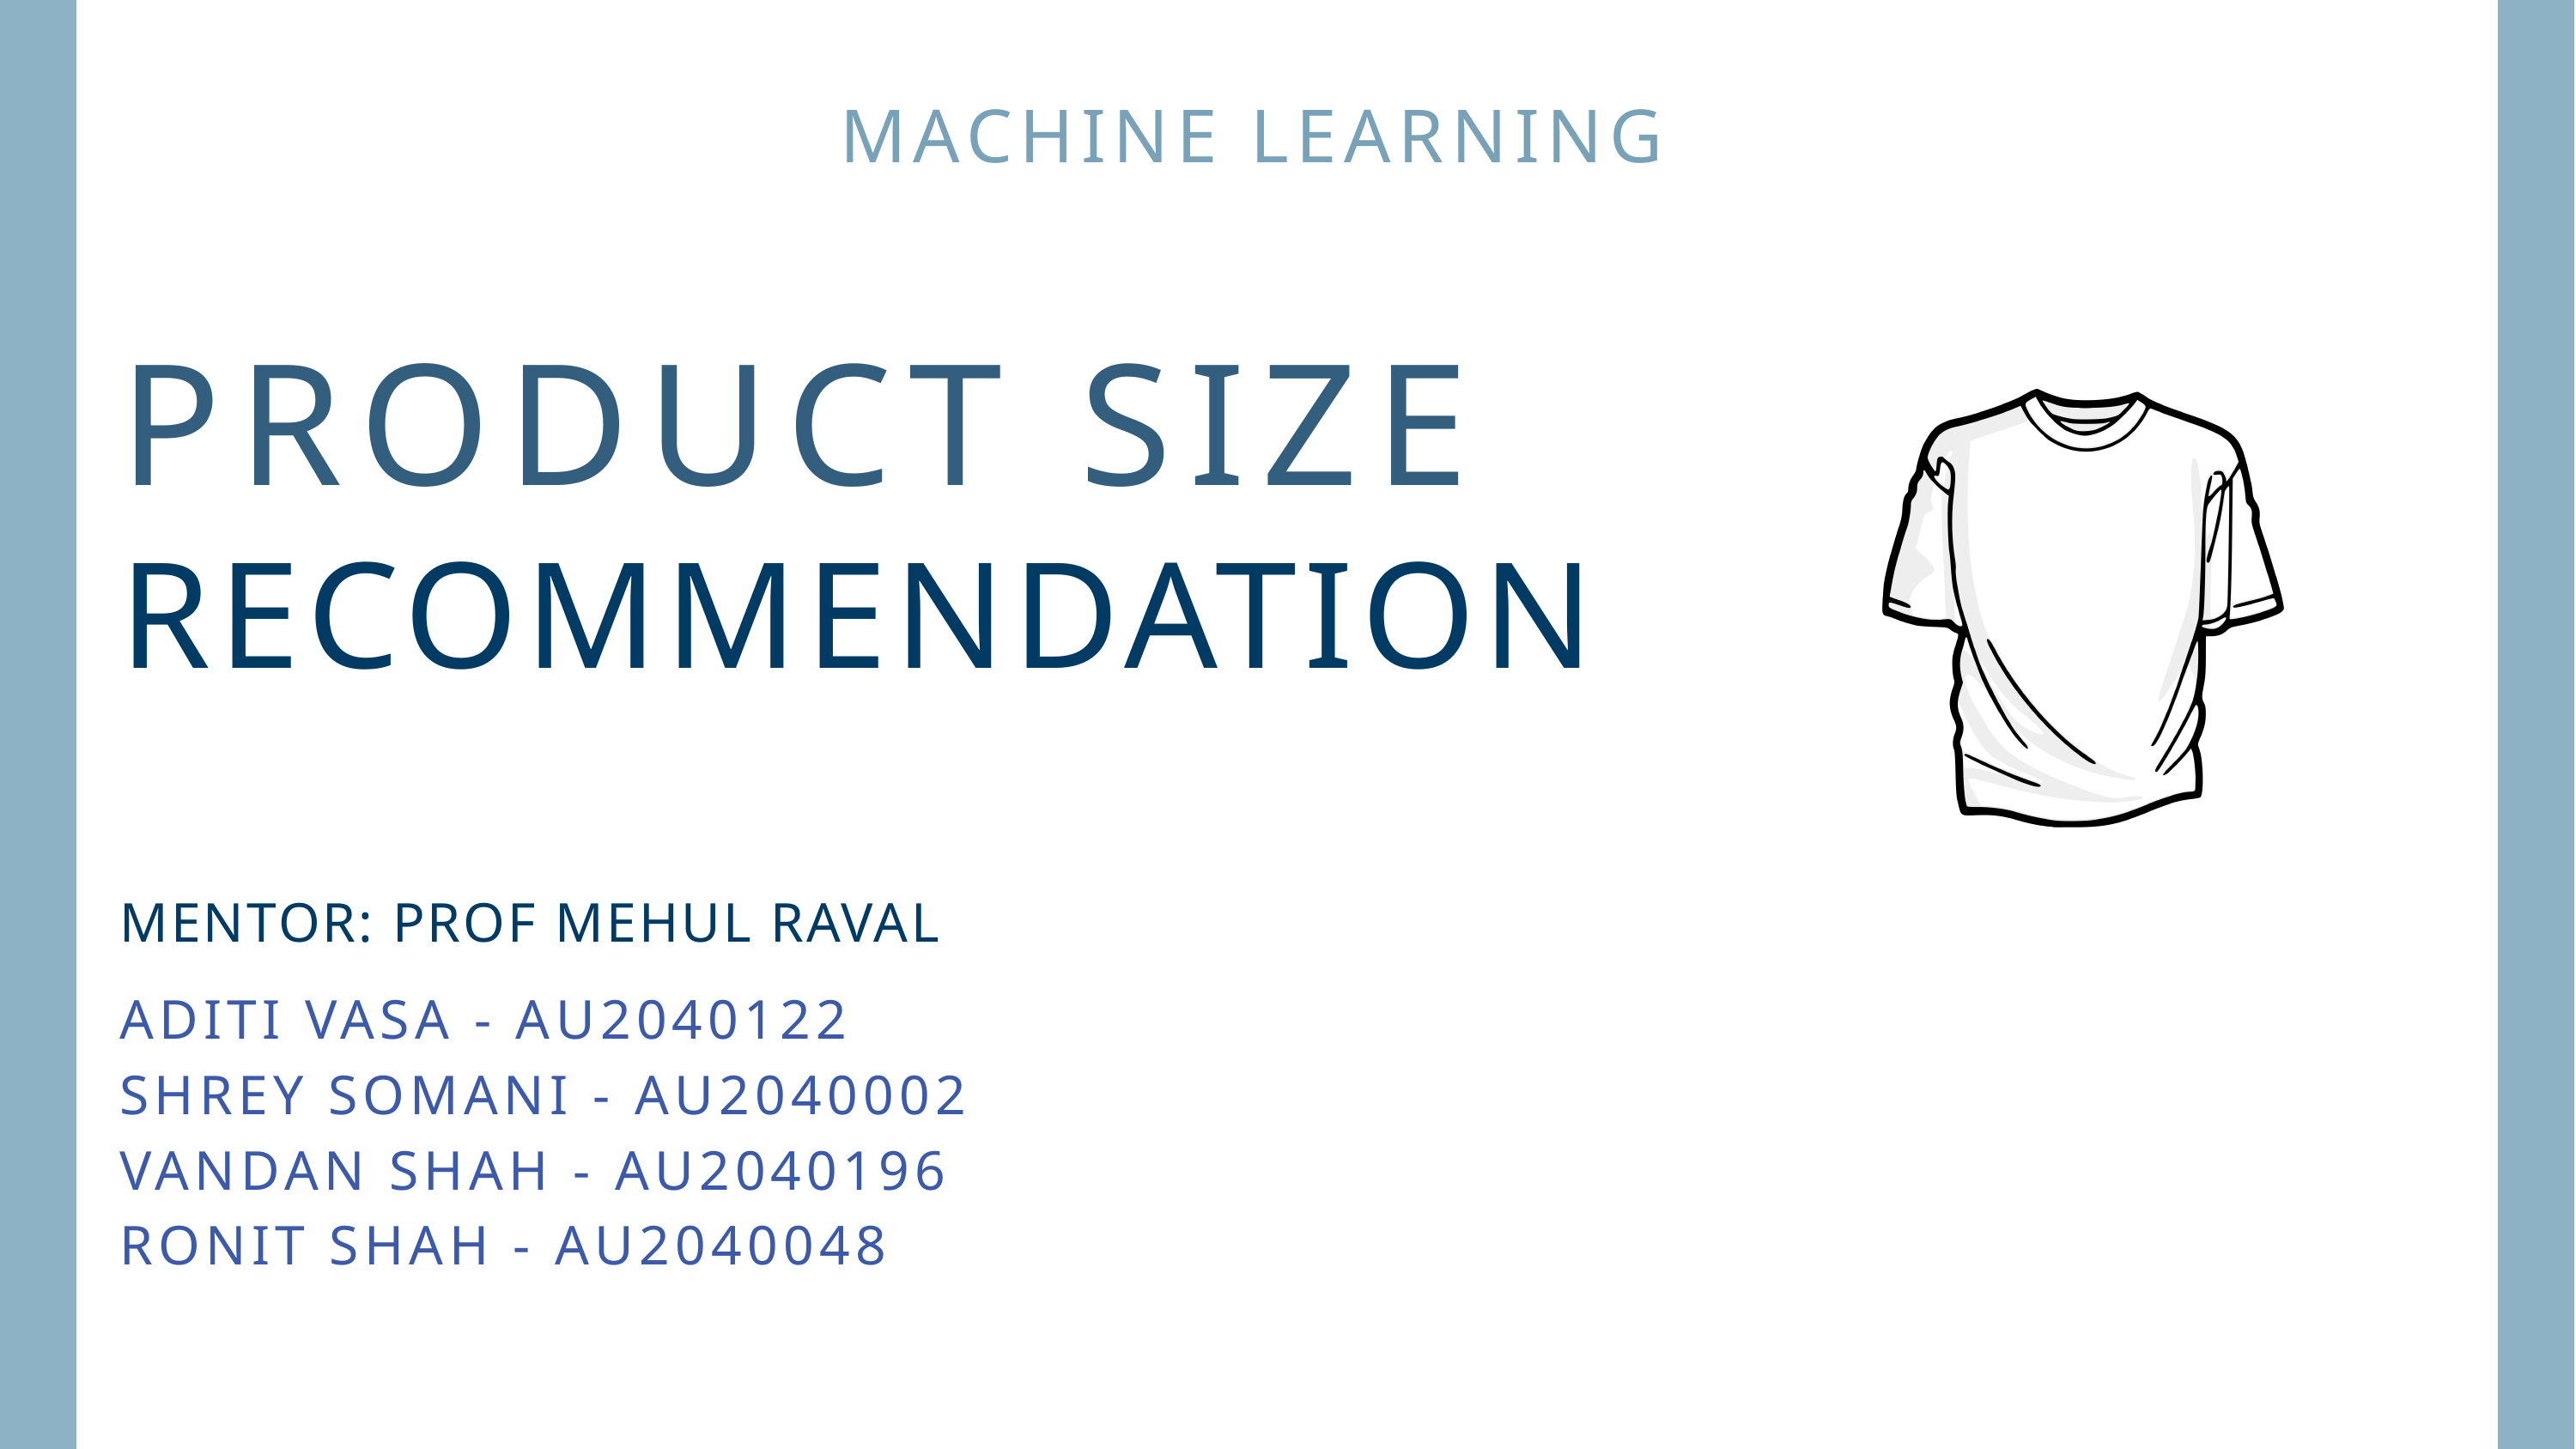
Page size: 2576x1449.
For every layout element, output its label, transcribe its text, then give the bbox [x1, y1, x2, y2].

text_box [0, 0, 76, 1449]
text_box PRODUCT SIZE [119, 343, 1897, 520]
text_box RECOMMENDATION [119, 543, 1877, 698]
text_box MACHINE LEARNING [816, 74, 1689, 178]
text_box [2498, 0, 2575, 1449]
picture [1882, 389, 2284, 828]
text_box ADITI VASA - AU2040122 SHREY SOMANI - AU2040002 VANDAN SHAH - AU2040196 RONIT SHAH - AU2040048 [119, 974, 1897, 1276]
text_box MENTOR: PROF MEHUL RAVAL [119, 840, 2040, 954]
